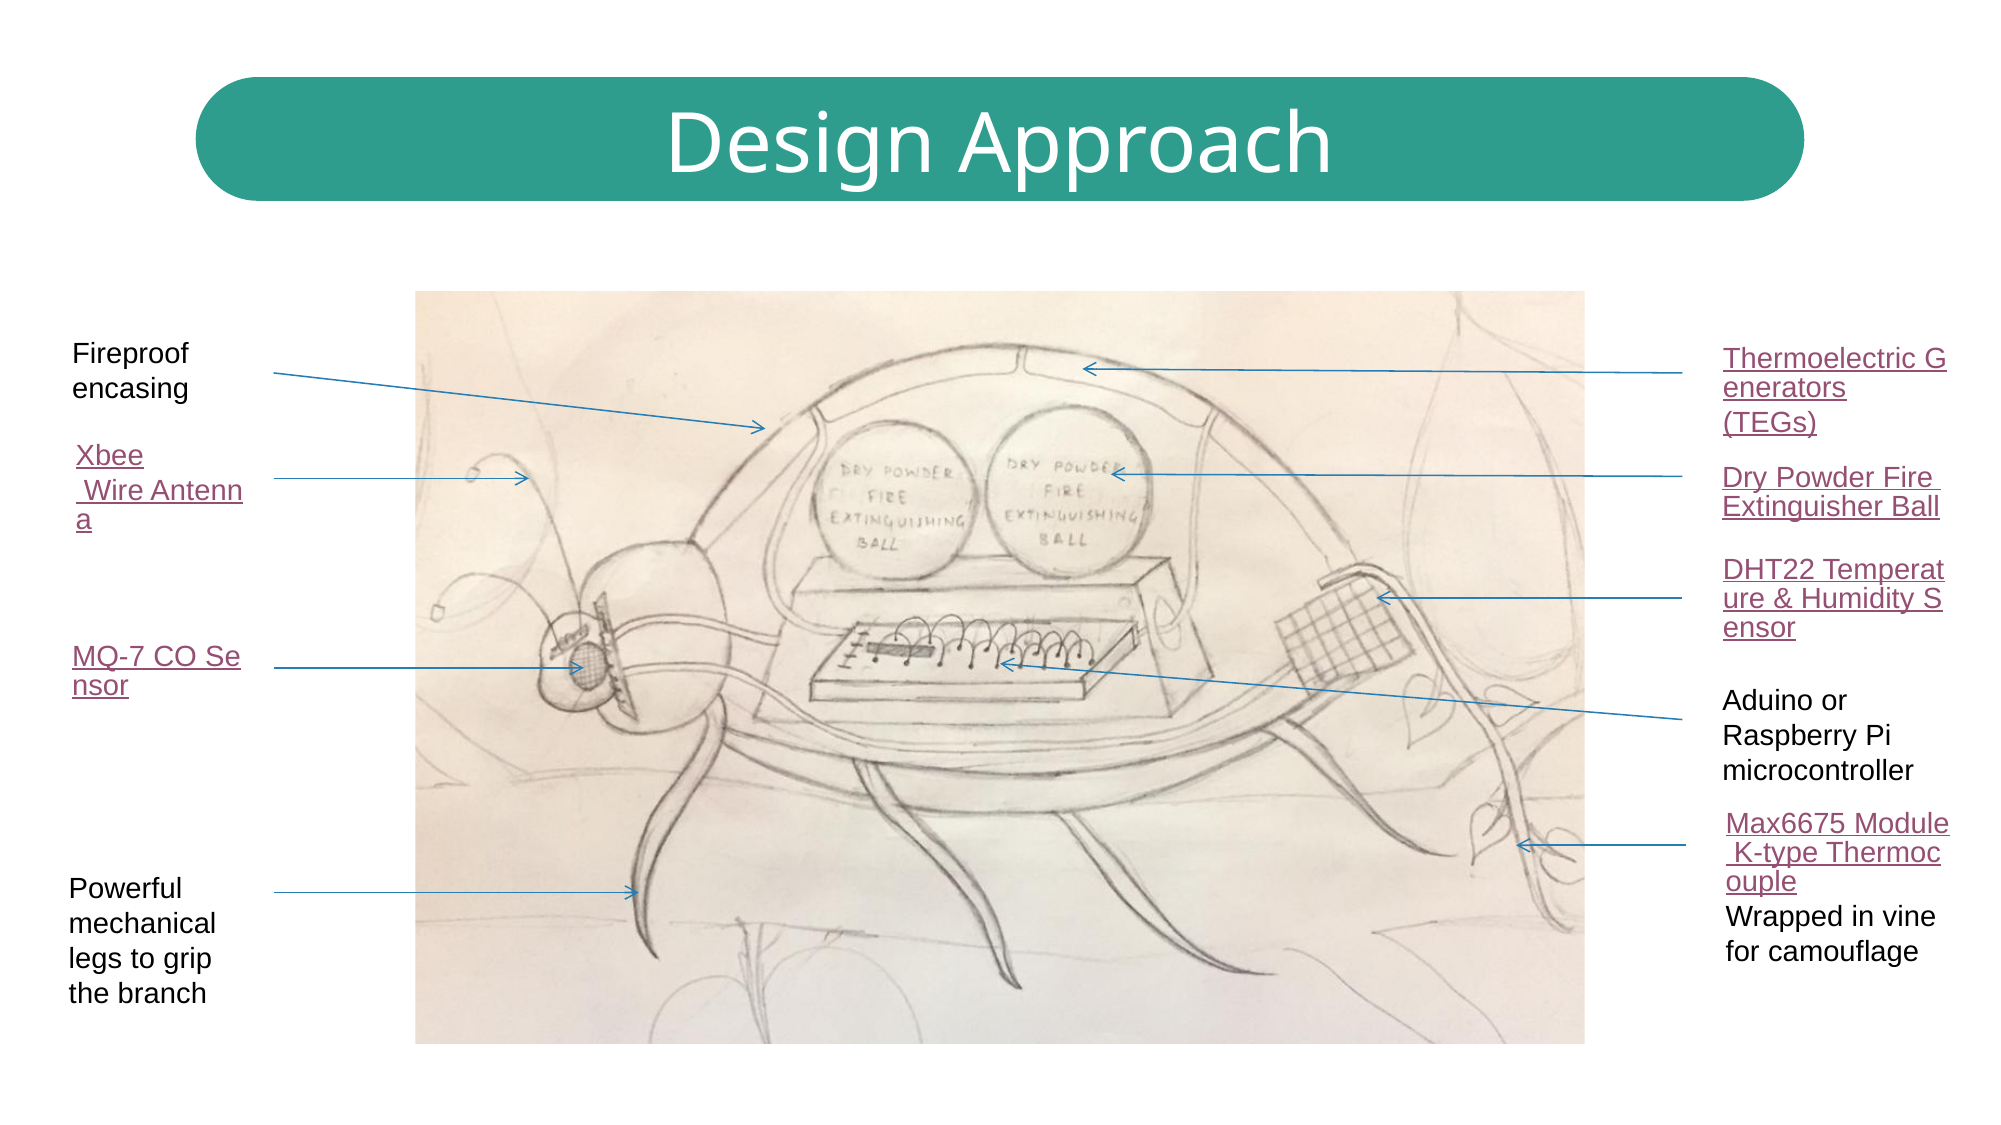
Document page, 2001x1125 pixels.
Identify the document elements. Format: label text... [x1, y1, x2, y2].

text_box Powerful mechanical legs to grip the branch [53, 861, 267, 1017]
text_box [999, 663, 1683, 720]
text_box Fireproof encasing [57, 326, 271, 412]
text_box Xbee Wire Antenna [60, 428, 274, 514]
text_box MQ-7 CO Sensor [57, 630, 271, 680]
picture [415, 291, 1585, 1045]
text_box Dry Powder Fire Extinguisher Ball [1707, 450, 1969, 501]
text_box Max6675 Module K-type Thermocouple Wrapped in vine for camouflage [1710, 796, 1972, 917]
text_box Design Approach [195, 77, 1805, 201]
text_box Aduino or Raspberry Pi microcontroller [1707, 674, 1985, 794]
text_box Thermoelectric Generators (TEGs) [1708, 331, 1969, 417]
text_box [273, 372, 766, 429]
text_box DHT22 Temperature & Humidity Sensor [1708, 542, 1969, 593]
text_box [1082, 368, 1683, 374]
